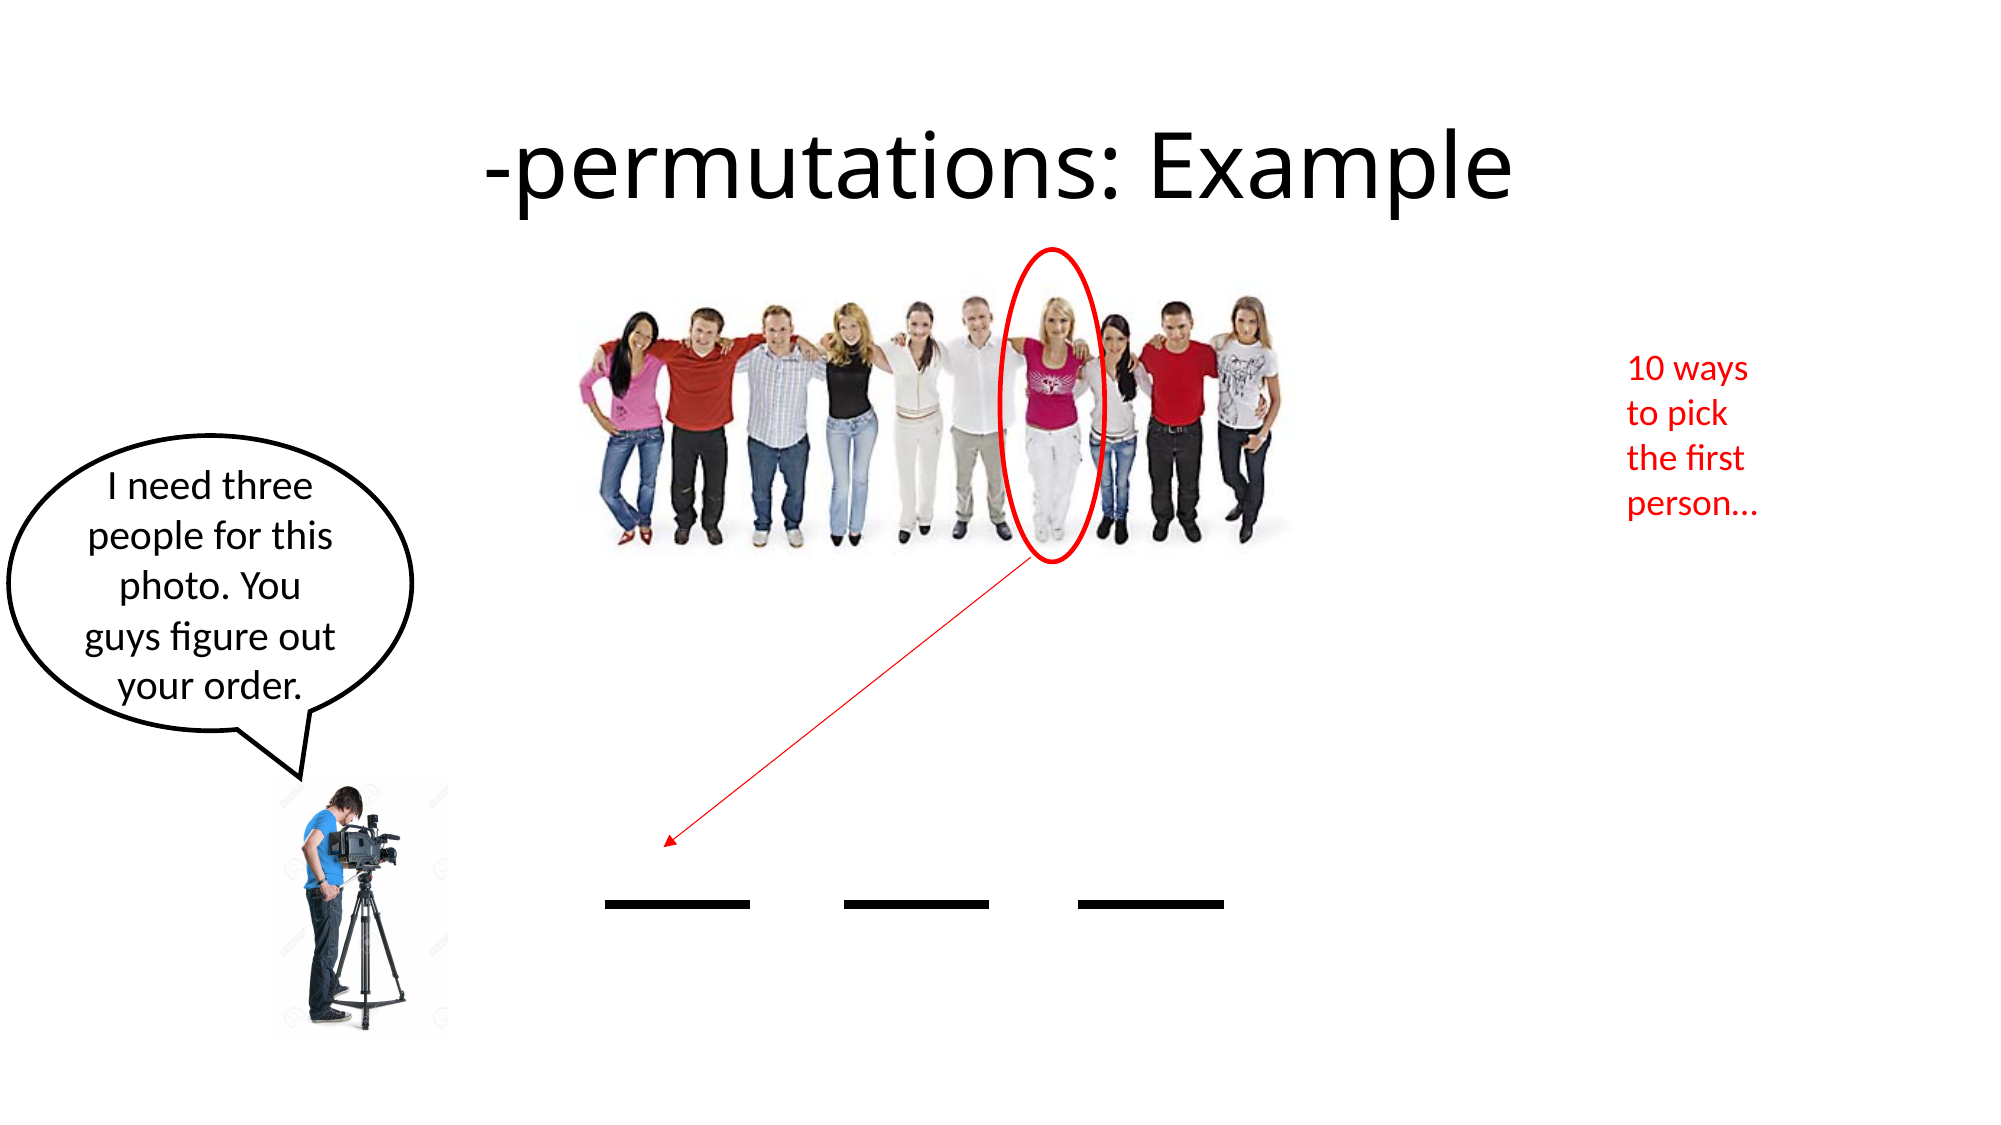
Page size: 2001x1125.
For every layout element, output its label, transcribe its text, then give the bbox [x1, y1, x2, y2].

text_box I need three people for this photo. You guys figure out your order. [7, 434, 413, 773]
picture [273, 773, 448, 1036]
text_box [663, 557, 1031, 848]
list [137, 293, 1863, 1008]
text_box 10 ways to pick the first person… [1611, 335, 1798, 531]
text_box [1021, 248, 1084, 277]
picture [556, 277, 1315, 584]
